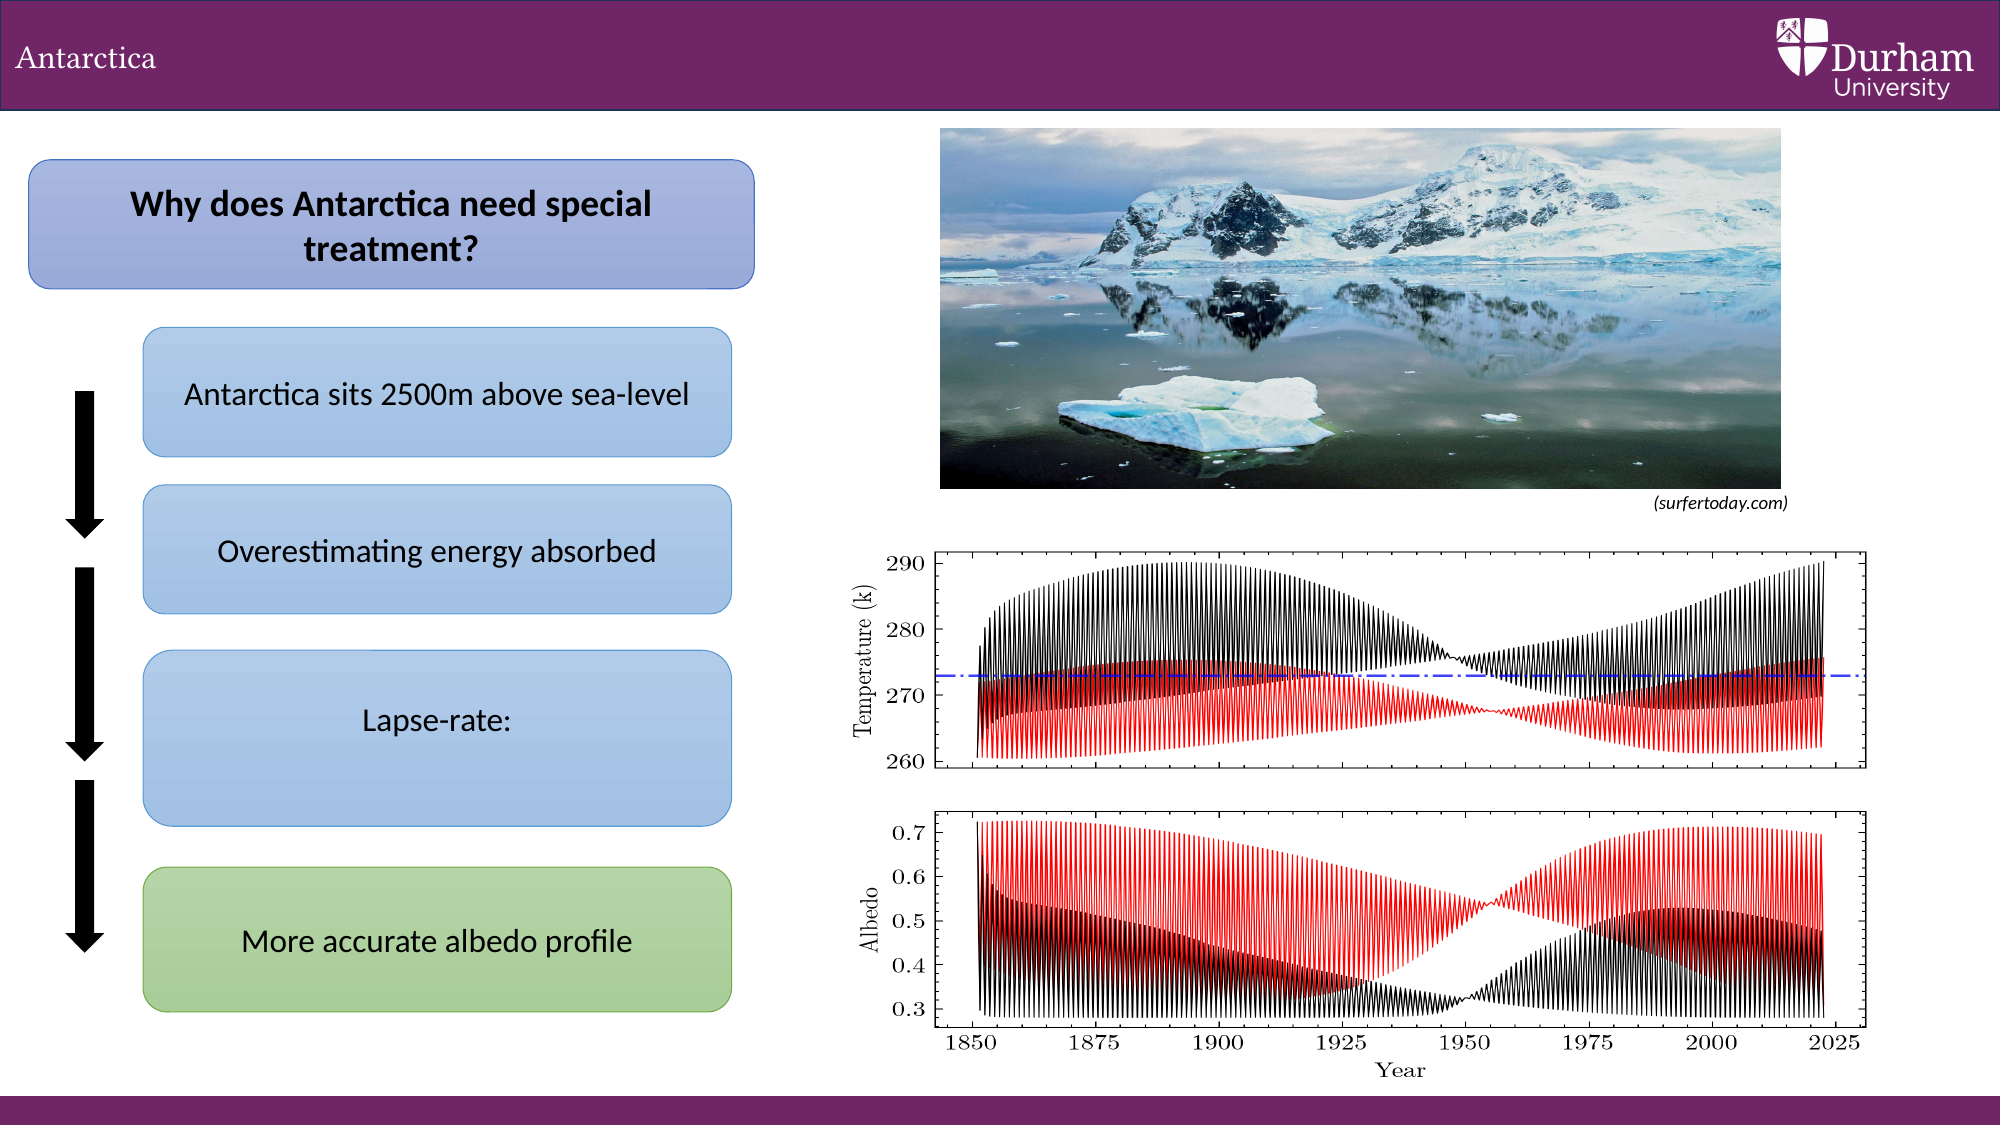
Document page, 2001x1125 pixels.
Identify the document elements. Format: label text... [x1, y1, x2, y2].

text_box More accurate albedo profile [142, 866, 733, 1013]
picture [841, 544, 1875, 1089]
text_box Why does Antarctica need special treatment? [28, 159, 755, 290]
text_box [65, 780, 105, 953]
text_box Antarctica [0, 0, 1736, 111]
text_box [65, 567, 105, 762]
text_box [0, 1095, 2000, 1125]
text_box [65, 391, 105, 539]
text_box Overestimating energy absorbed [142, 484, 733, 615]
picture [940, 0, 2000, 489]
text_box (surfertoday.com) [1638, 483, 1898, 521]
text_box Antarctica sits 2500m above sea-level [142, 326, 733, 458]
